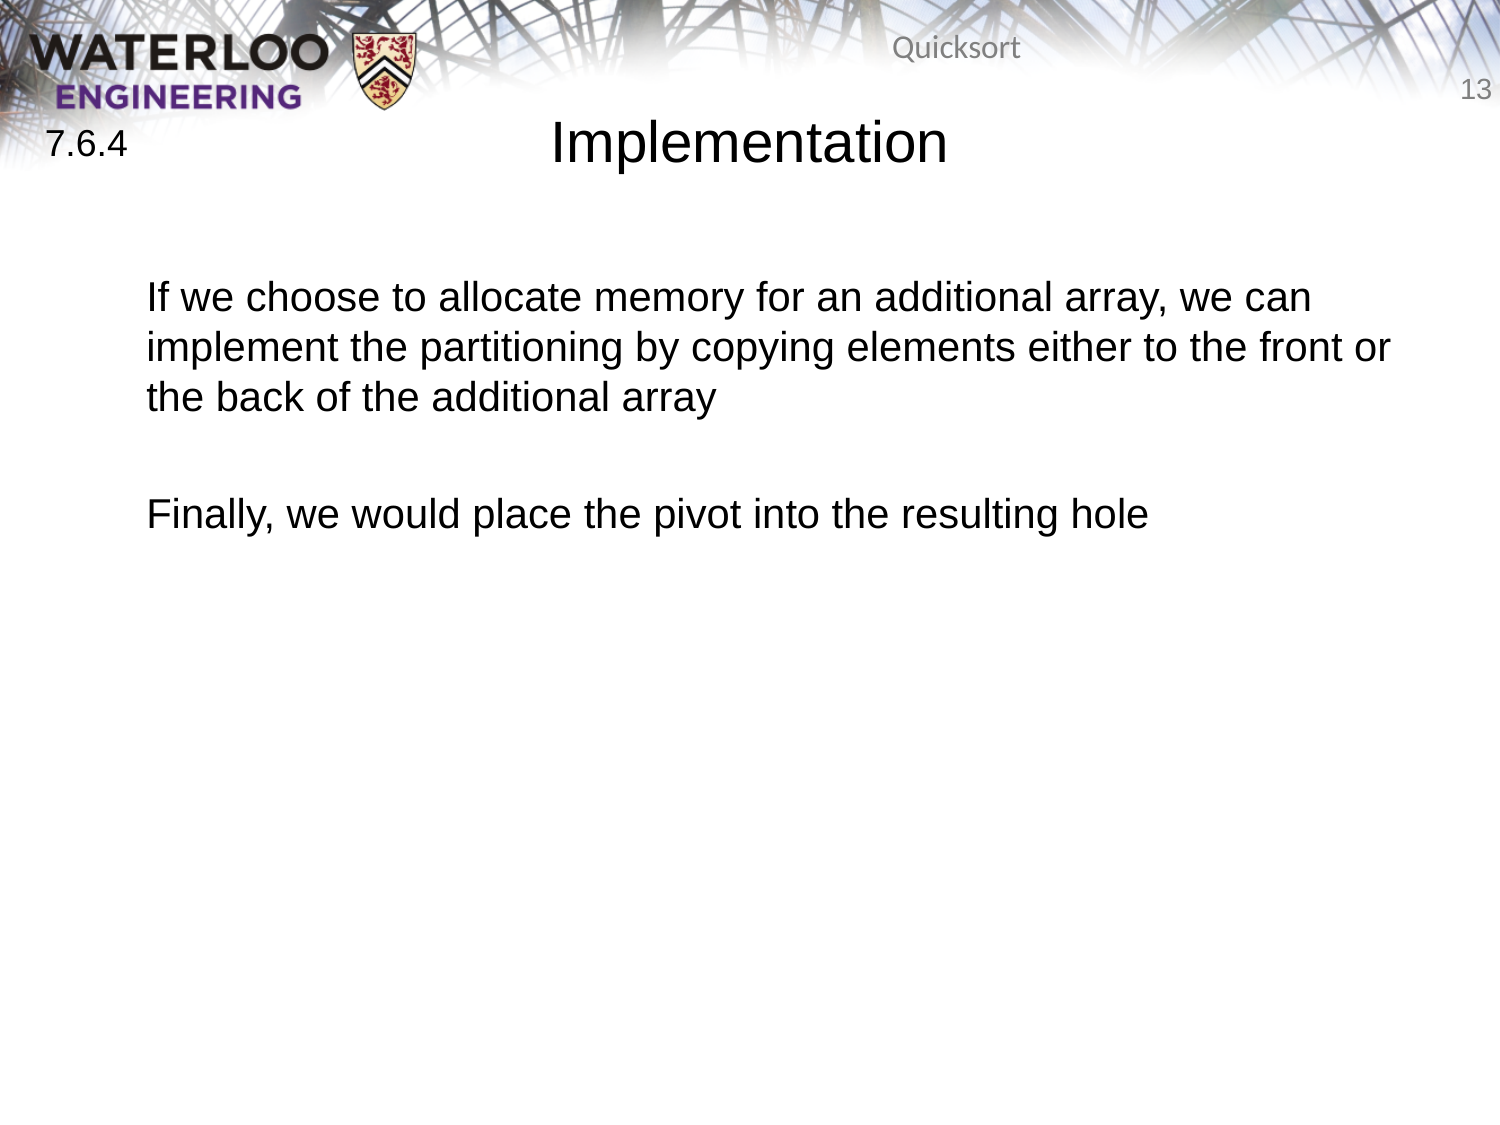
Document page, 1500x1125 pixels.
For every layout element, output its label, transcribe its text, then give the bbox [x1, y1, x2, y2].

text_box 7.6.4 [30, 111, 143, 172]
list If we choose to allocate memory for an additional array, we can implement the partitioning by copying elements either to the front or the back of the additional array Finally, we would place the pivot into the resulting hole [74, 262, 1426, 1006]
picture [0, 0, 1500, 1125]
title Implementation [74, 44, 1426, 233]
